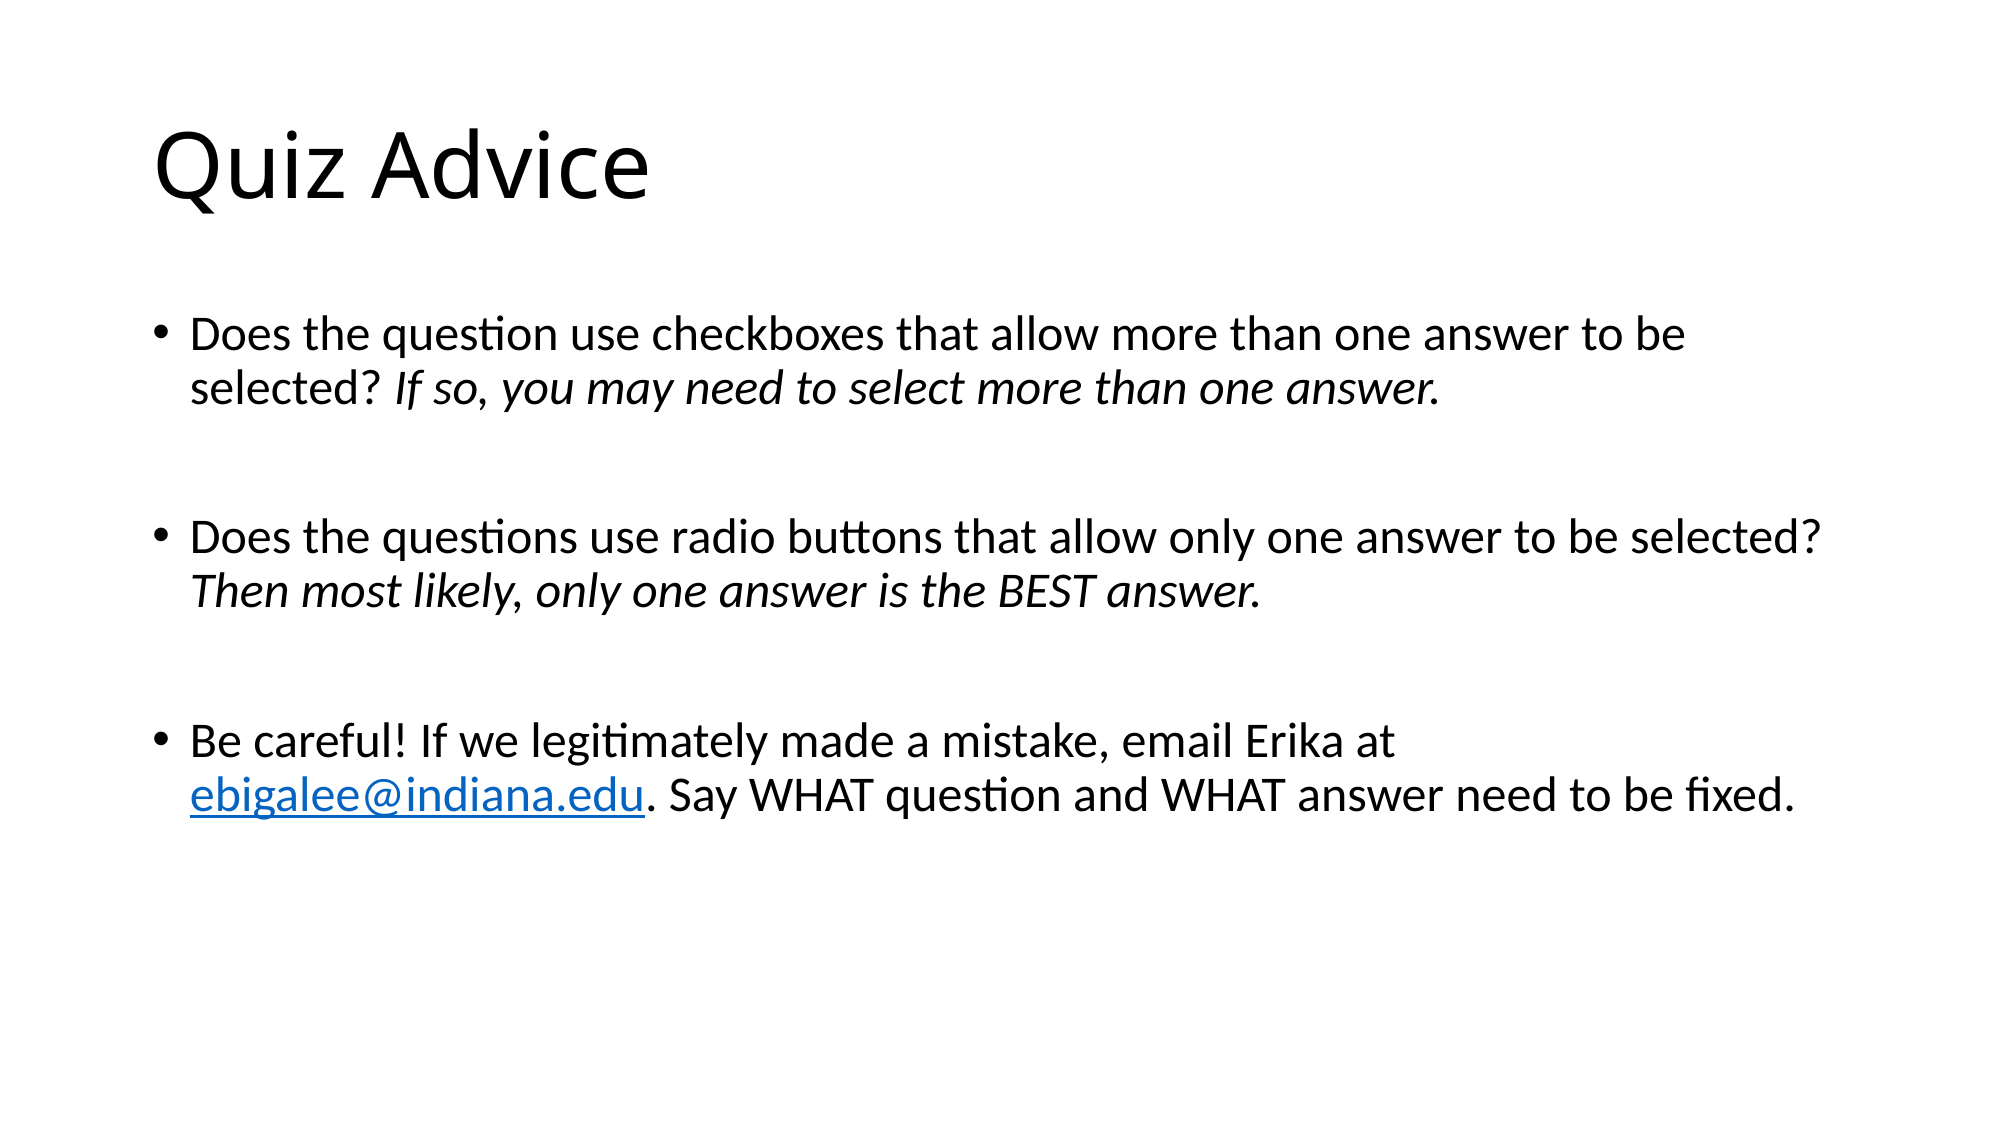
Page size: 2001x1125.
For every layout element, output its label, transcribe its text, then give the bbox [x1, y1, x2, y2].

title Quiz Advice [137, 59, 1863, 278]
list Does the question use checkboxes that allow more than one answer to be selected? If so, you may need to select more than one answer. Does the questions use radio buttons that allow only one answer to be selected? Then most likely, only one answer is the BEST answer. Be careful! If we legitimately made a mistake, email Erika at ebigalee@indiana.edu. Say WHAT question and WHAT answer need to be fixed. [137, 299, 1863, 1014]
